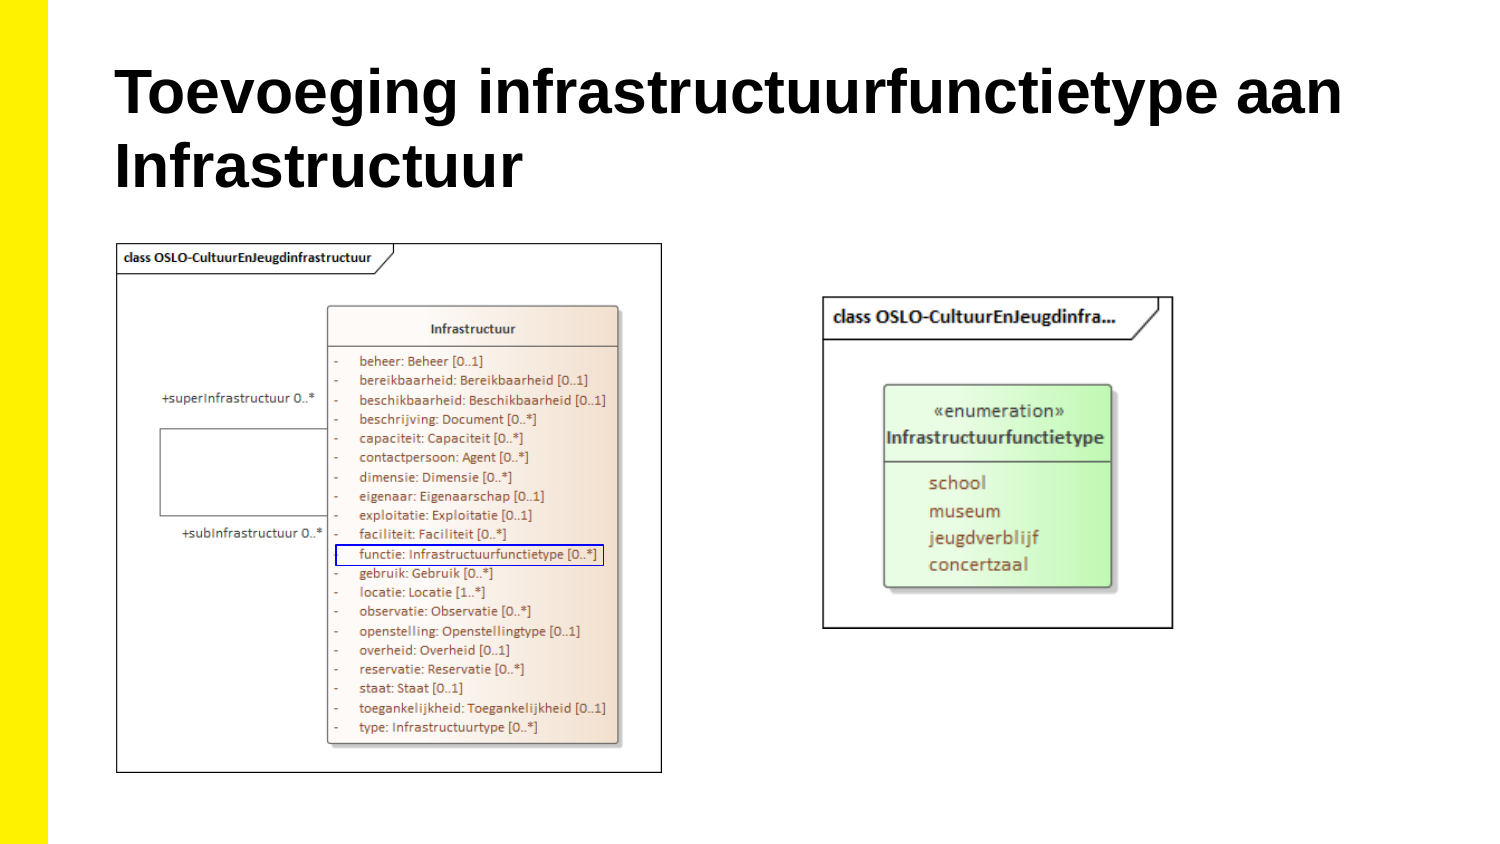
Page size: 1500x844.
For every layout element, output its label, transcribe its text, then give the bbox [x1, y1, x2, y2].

picture [820, 295, 1175, 630]
text_box [115, 198, 1247, 264]
text_box Toevoeging infrastructuurfunctietype aan Infrastructuur [103, 44, 1397, 167]
picture [115, 242, 662, 773]
